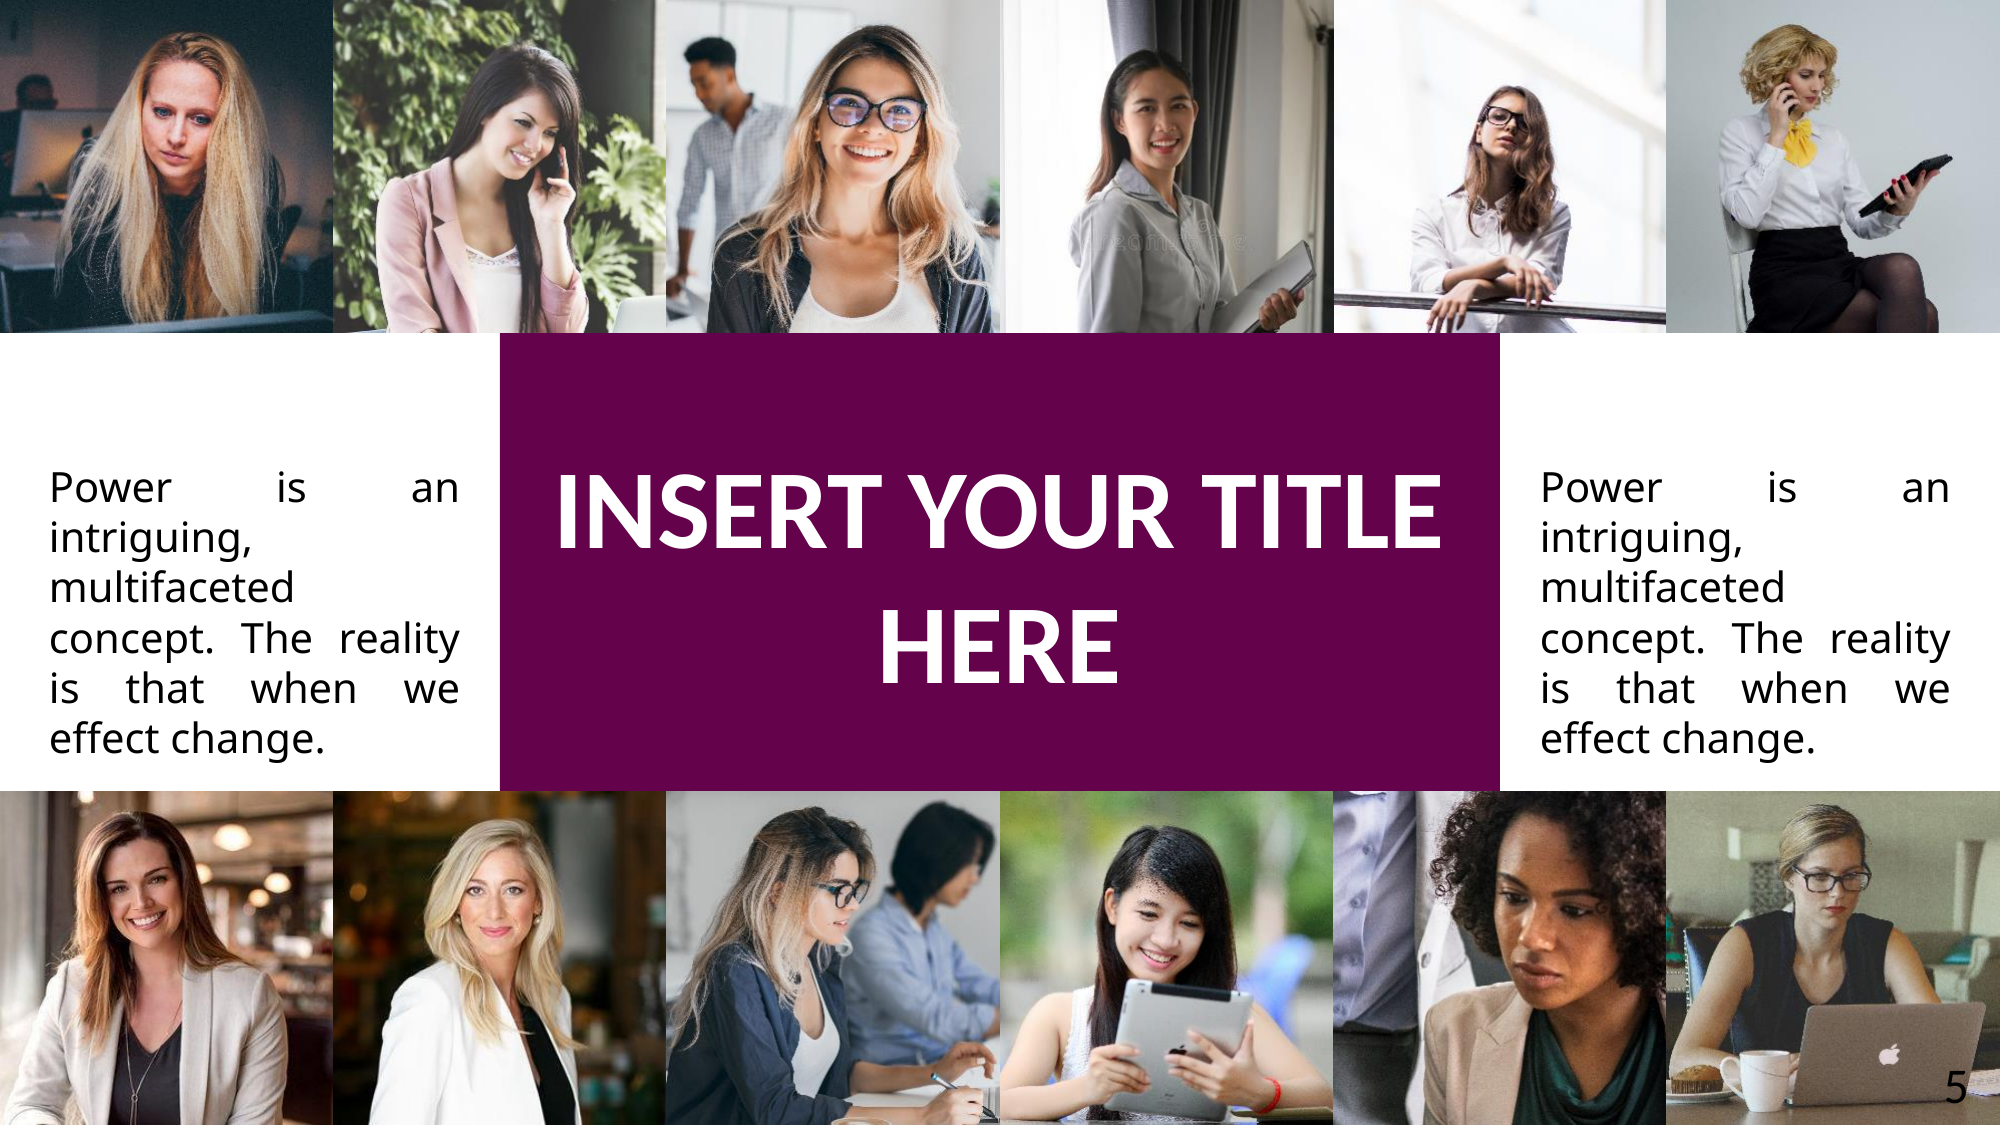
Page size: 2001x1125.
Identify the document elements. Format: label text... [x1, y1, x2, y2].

text_box Power is an intriguing, multifaceted concept. The reality is that when we effect change. [1524, 453, 1966, 769]
text_box Power is an intriguing, multifaceted concept. The reality is that when we effect change. [34, 453, 475, 769]
picture [0, 791, 2000, 1125]
picture [0, 0, 2000, 333]
text_box [499, 333, 1501, 791]
text_box INSERT YOUR TITLE HERE [499, 428, 1500, 714]
